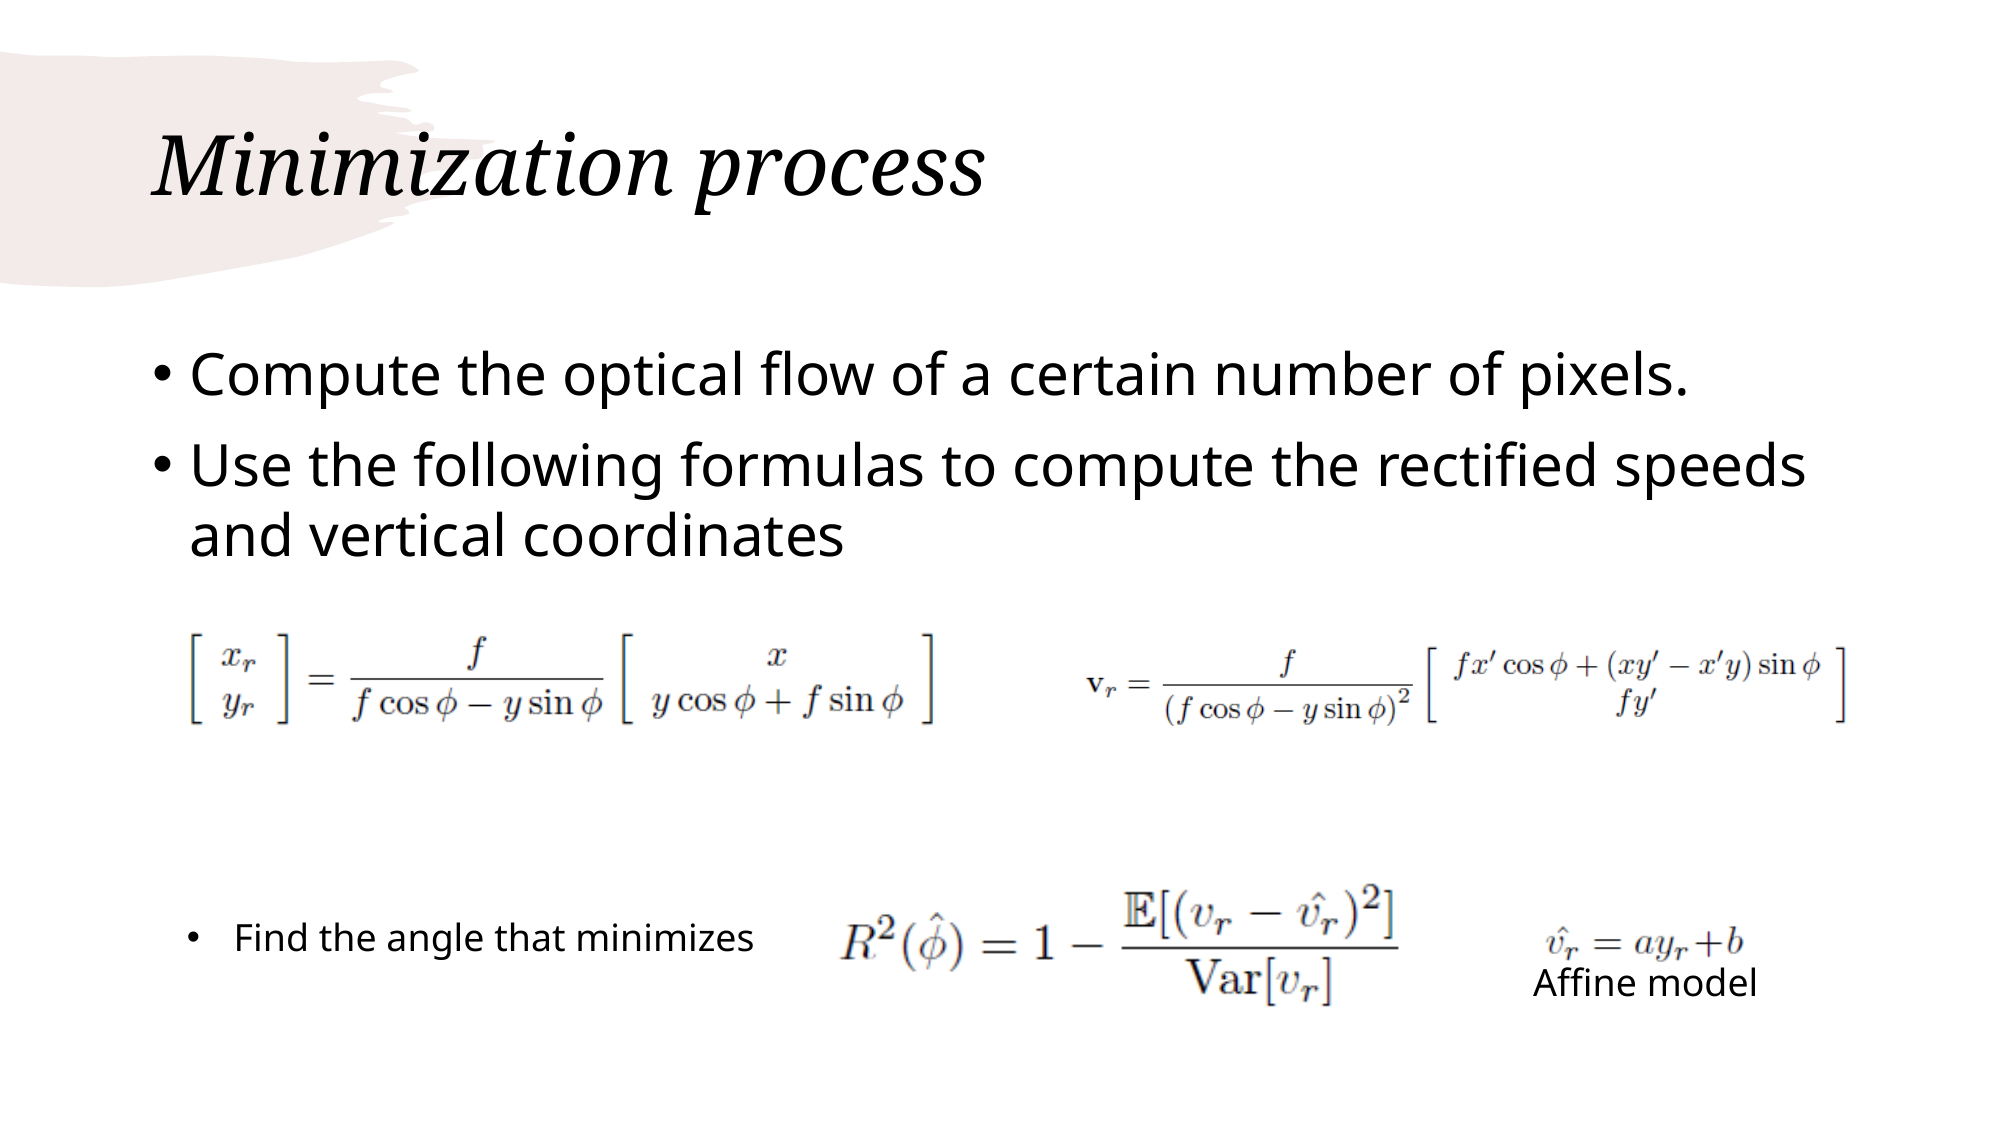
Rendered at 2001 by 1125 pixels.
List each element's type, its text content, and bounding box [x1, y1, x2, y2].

picture [1540, 917, 1752, 971]
text_box Affine model [1518, 951, 1774, 1011]
picture [1063, 624, 1863, 726]
picture [813, 871, 1434, 1015]
list Compute the optical flow of a certain number of pixels. Use the following formulas to compute the rectified speeds and vertical coordinates [137, 329, 1863, 579]
picture [169, 617, 954, 740]
title Minimization process [137, 59, 1863, 278]
